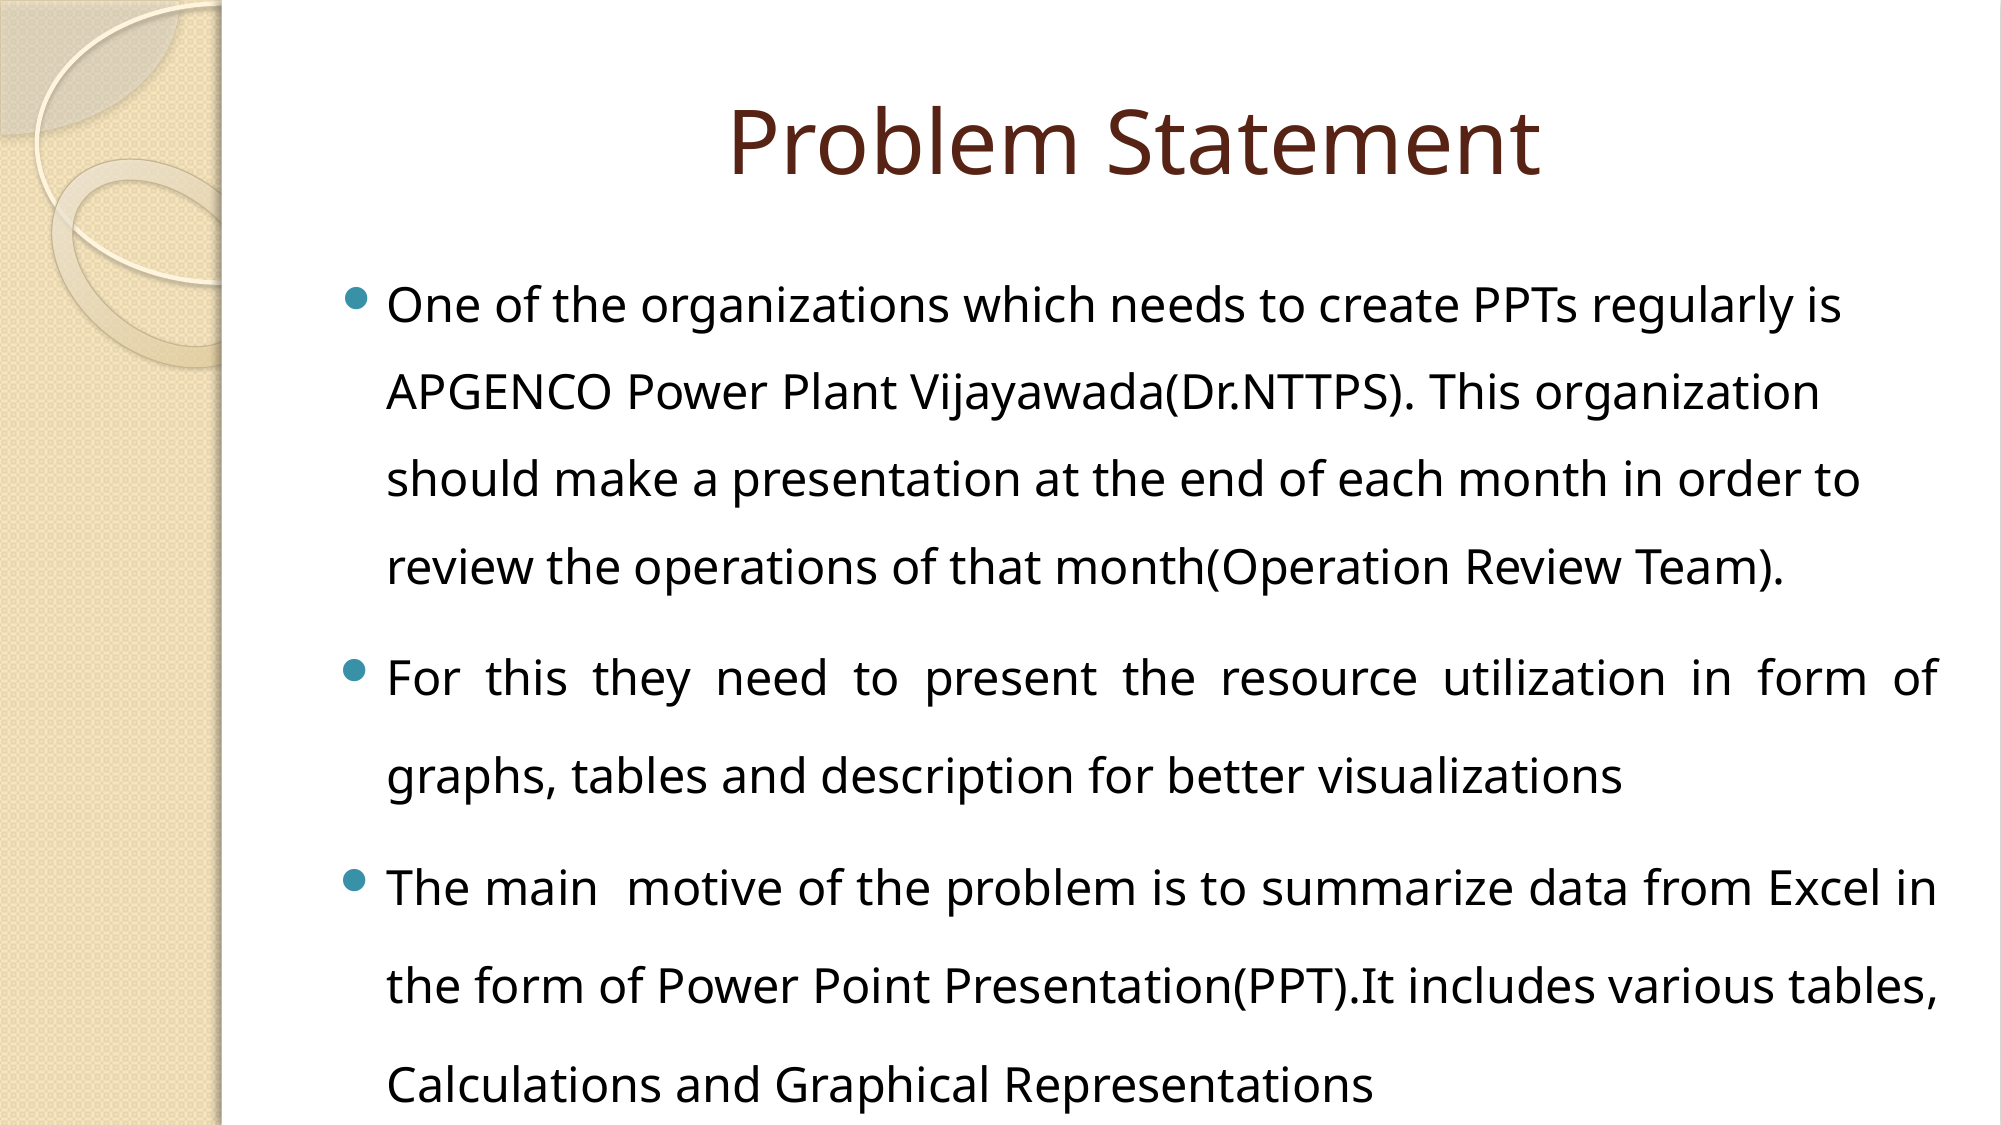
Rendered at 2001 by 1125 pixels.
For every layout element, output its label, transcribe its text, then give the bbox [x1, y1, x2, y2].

list One of the organizations which needs to create PPTs regularly is APGENCO Power Plant Vijayawada(Dr.NTTPS). This organization should make a presentation at the end of each month in order to review the operations of that month(Operation Review Team). For this they need to present the resource utilization in form of graphs, tables and description for better visualizations The main motive of the problem is to summarize data from Excel in the form of Power Point Presentation(PPT).It includes various tables, Calculations and Graphical Representations [313, 237, 1954, 1125]
title Problem Statement [313, 45, 1954, 233]
